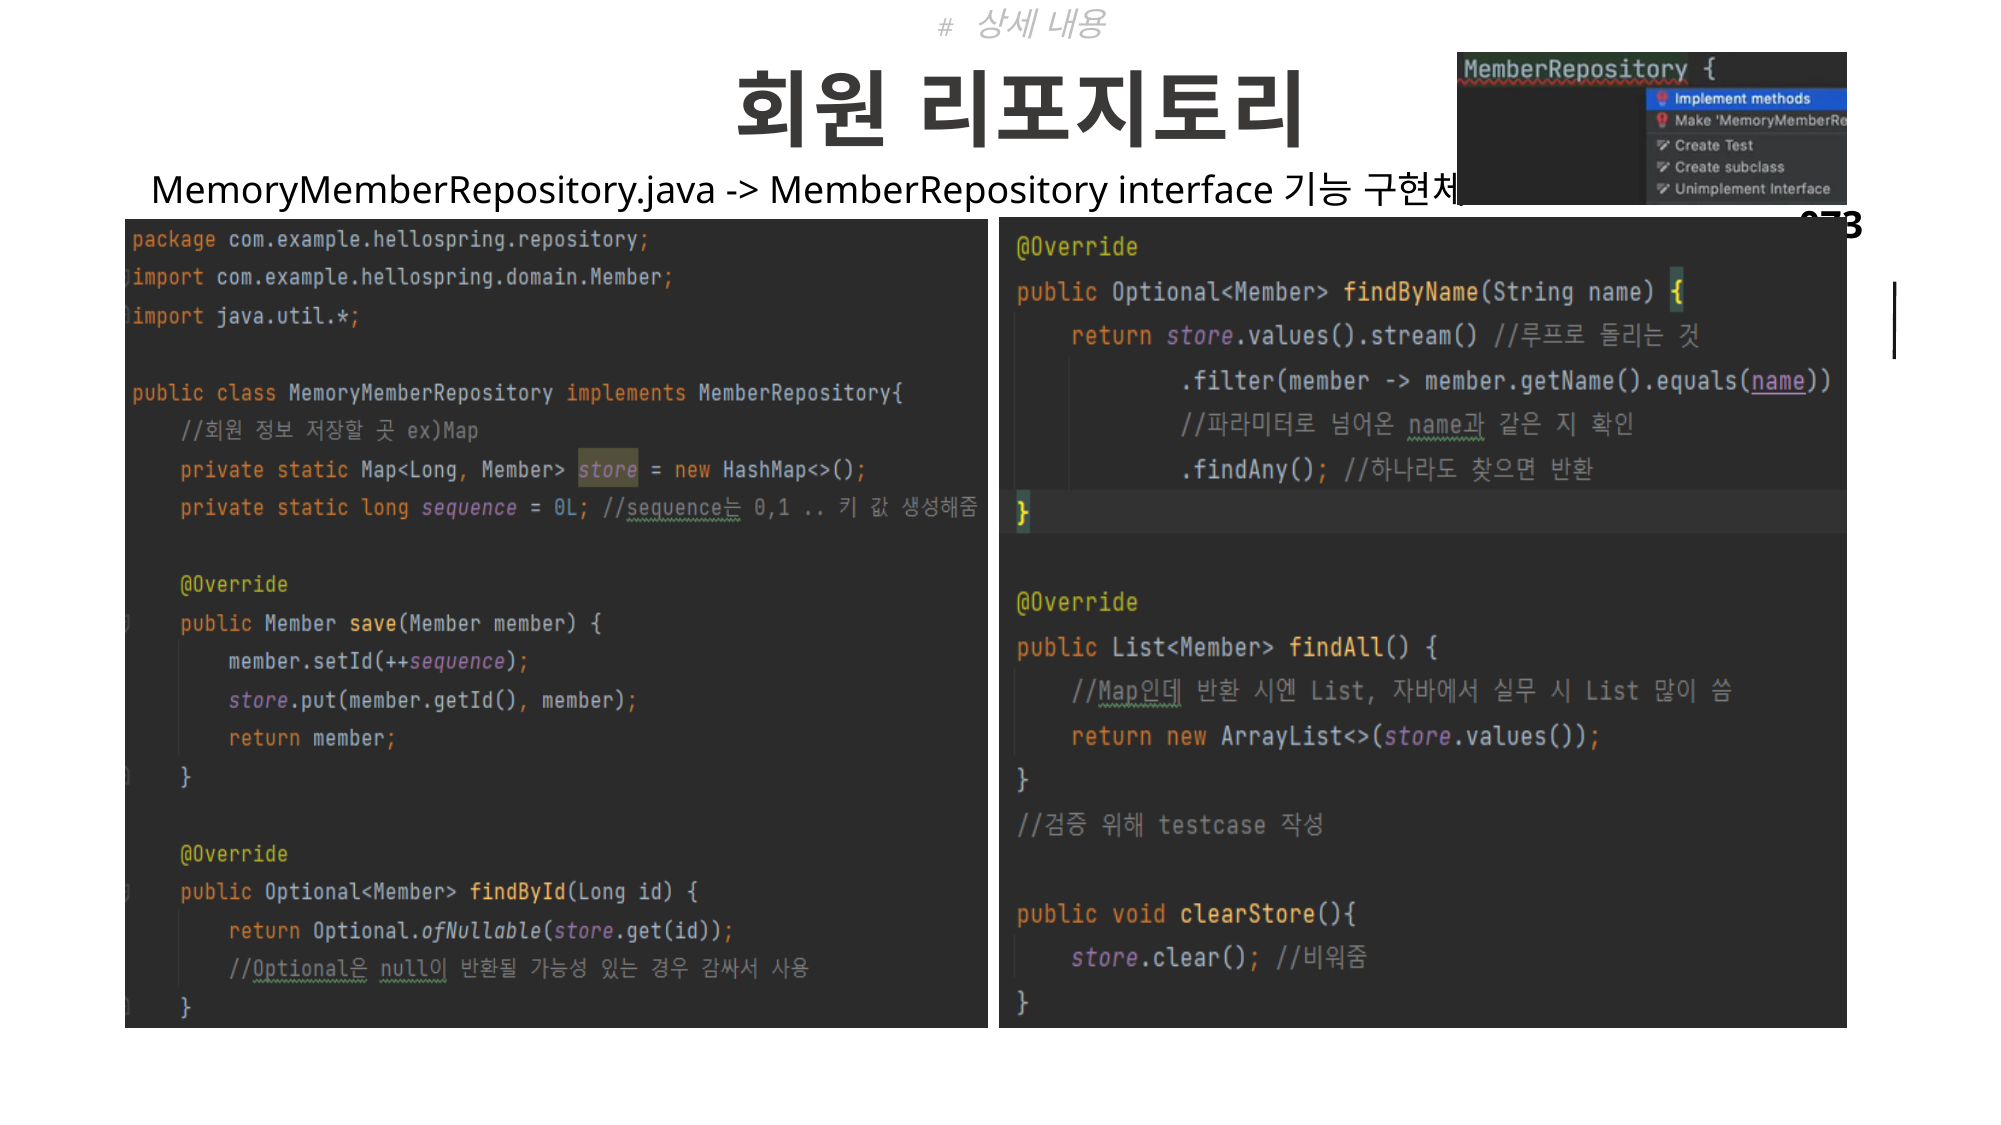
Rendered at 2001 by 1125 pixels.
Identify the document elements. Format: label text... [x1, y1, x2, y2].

picture [999, 217, 1847, 1028]
picture [125, 219, 988, 1028]
text_box 회원 리포지토리 [370, 61, 1456, 159]
picture [1456, 52, 1847, 205]
text_box # 상세 내용 [696, 0, 1346, 62]
text_box MemoryMemberRepository.java -> MemberRepository interface기능 구현체 [135, 159, 1834, 219]
